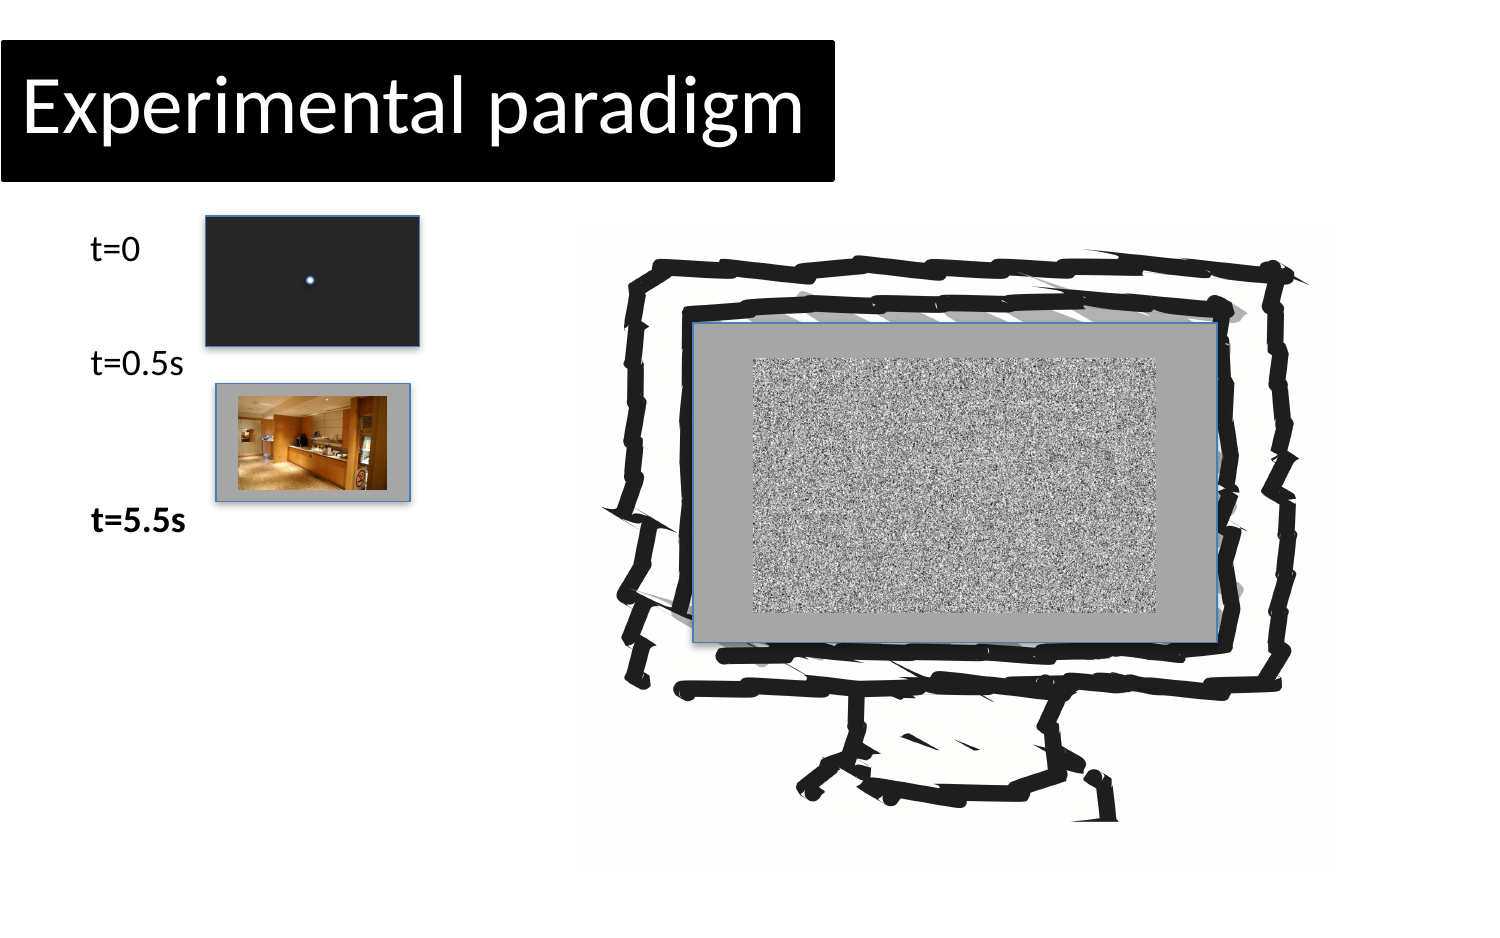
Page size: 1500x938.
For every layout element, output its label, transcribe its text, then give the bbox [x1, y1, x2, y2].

text_box t=0 [75, 216, 156, 276]
text_box t=5.5s [76, 487, 201, 548]
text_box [205, 215, 420, 347]
text_box t=0.5s [75, 330, 200, 391]
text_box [215, 383, 411, 502]
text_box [0, 42, 833, 180]
picture [576, 224, 1339, 875]
